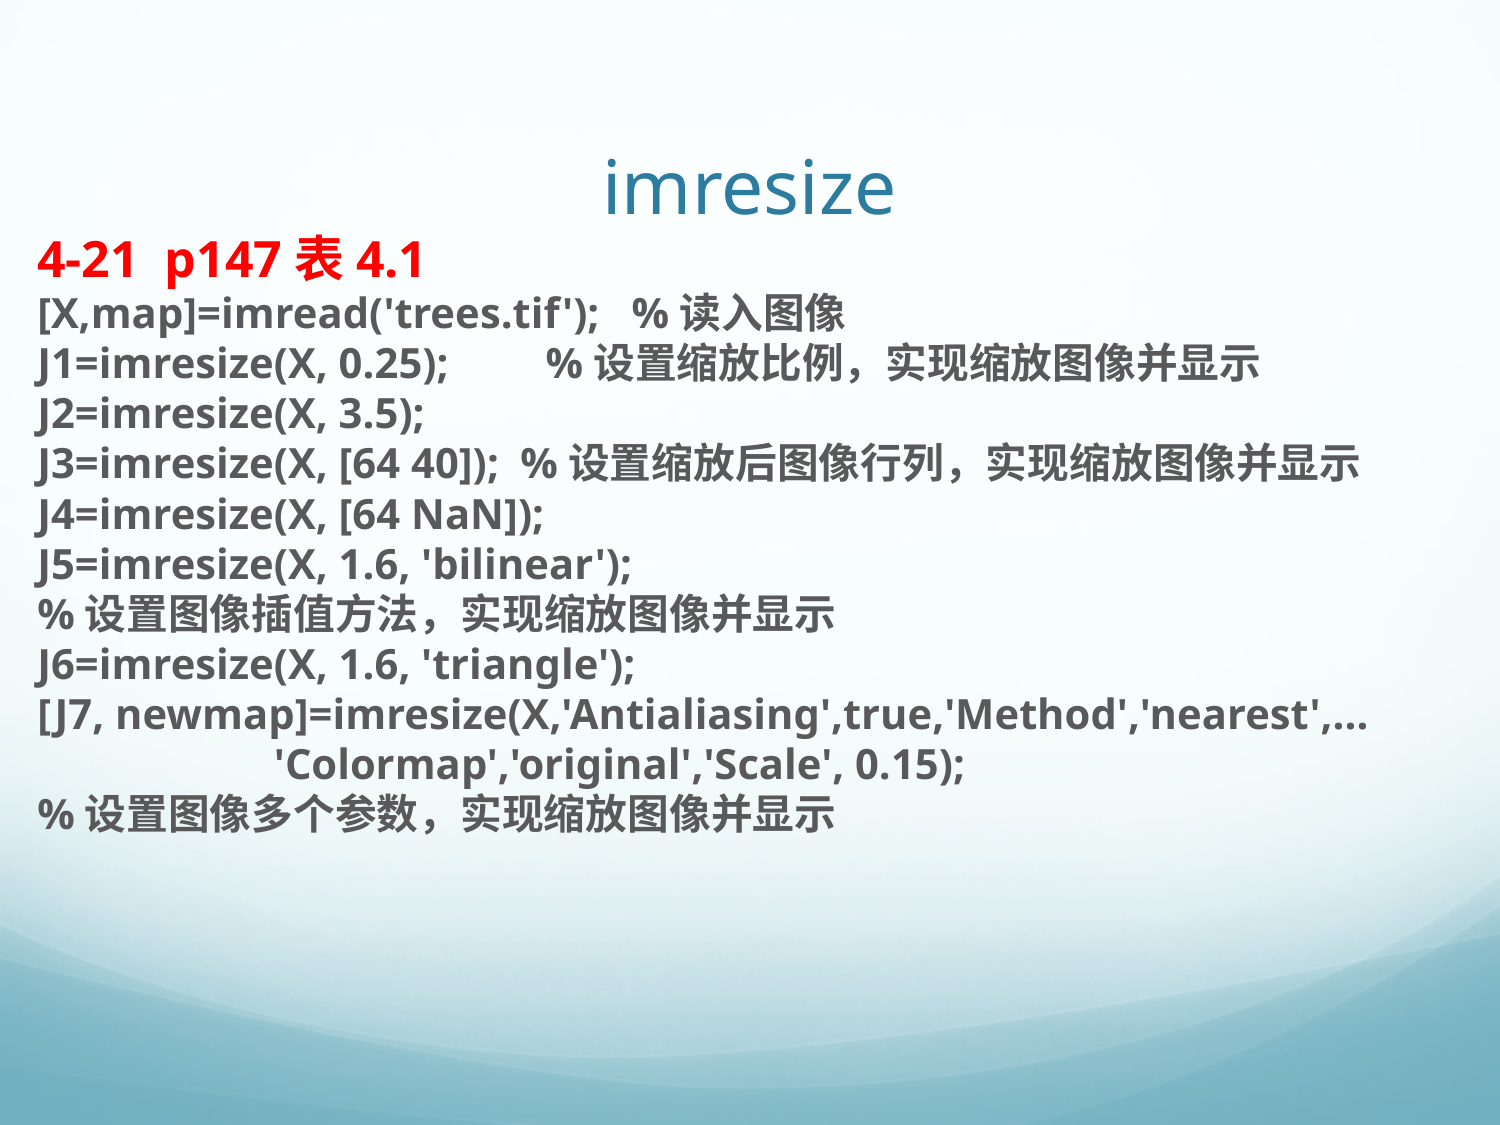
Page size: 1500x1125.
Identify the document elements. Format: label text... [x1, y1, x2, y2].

title imresize [90, 17, 1410, 219]
list 4-21 p147表4.1 [X,map]=imread('trees.tif'); %读入图像 J1=imresize(X, 0.25); %设置缩放比例，实现缩放图像并显示 J2=imresize(X, 3.5); J3=imresize(X, [64 40]); %设置缩放后图像行列，实现缩放图像并显示 J4=imresize(X, [64 NaN]); J5=imresize(X, 1.6, 'bilinear'); %设置图像插值方法，实现缩放图像并显示 J6=imresize(X, 1.6, 'triangle'); [J7, newmap]=imresize(X,'Antialiasing',true,'Method','nearest',... 'Colormap','original','Scale', 0.15); %设置图像多个参数，实现缩放图像并显示 [22, 219, 1485, 891]
